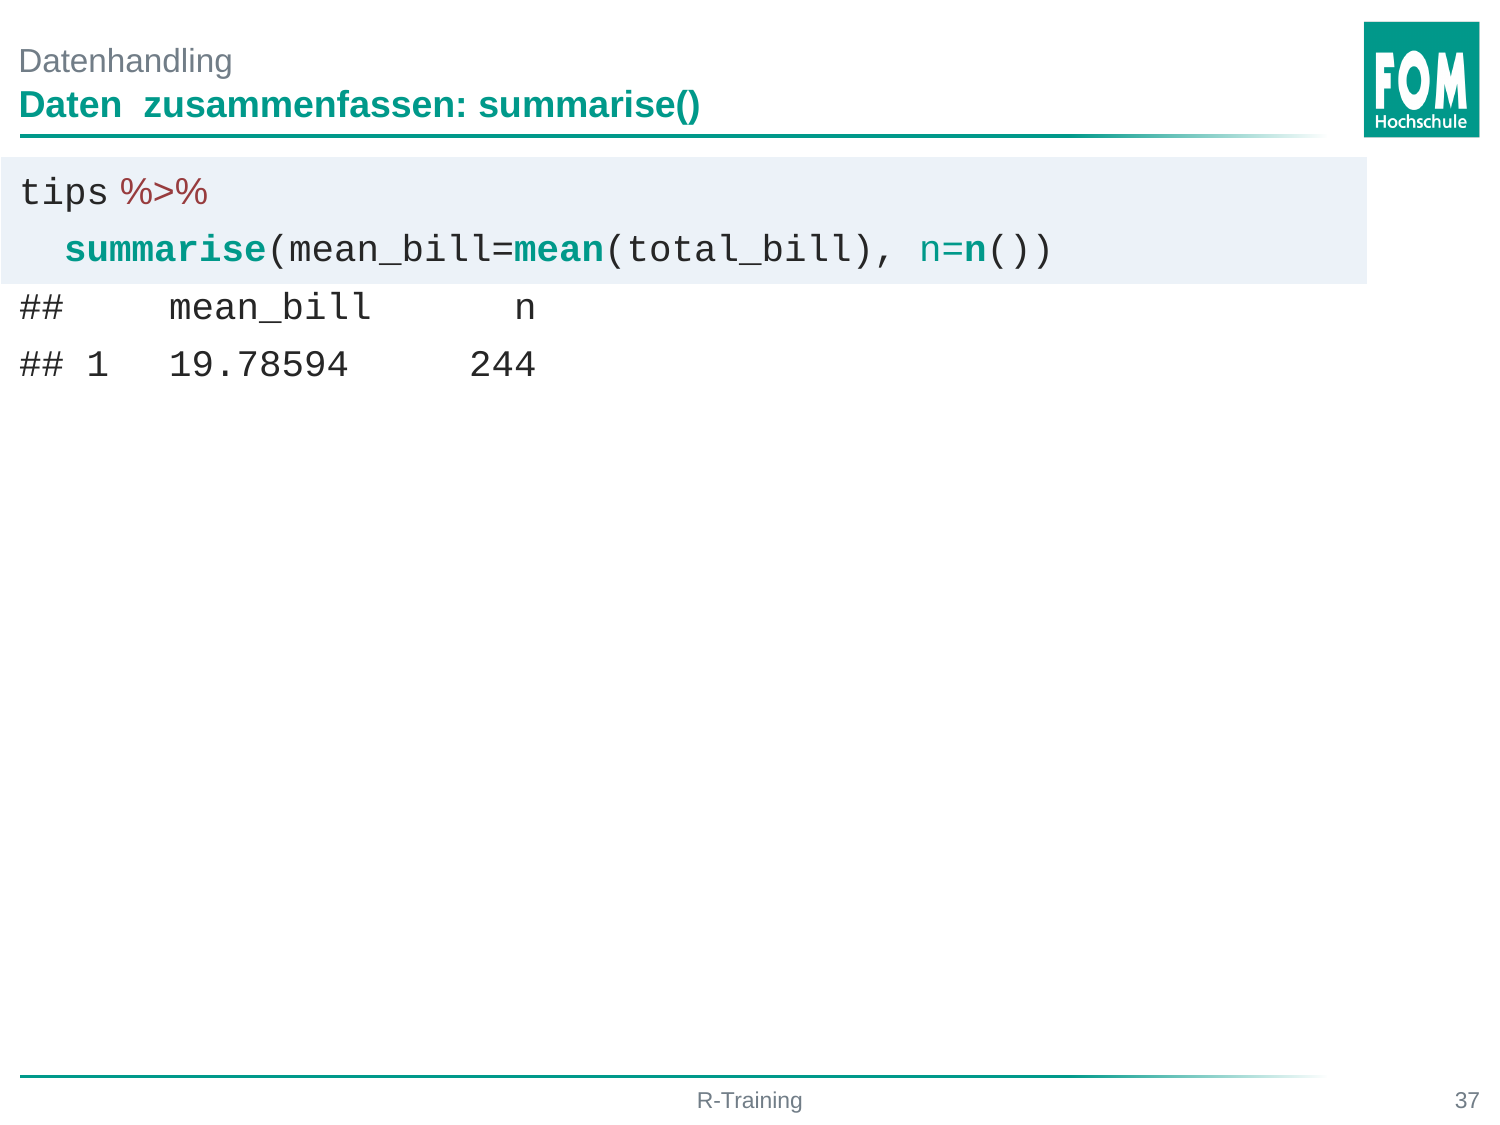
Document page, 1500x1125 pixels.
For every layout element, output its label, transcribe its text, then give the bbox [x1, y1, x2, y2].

slide_number 37 [1245, 1078, 1495, 1125]
title Datenhandling [3, 28, 1306, 72]
footer R-Training [293, 1078, 1207, 1125]
picture [1363, 21, 1480, 138]
list Daten zusammenfassen: summarise() [3, 72, 1308, 132]
list tips %>% summarise(mean_bill=mean(total_bill), n=n()) ## mean_bill n ## 1 19.78594 244 [4, 159, 1369, 1042]
